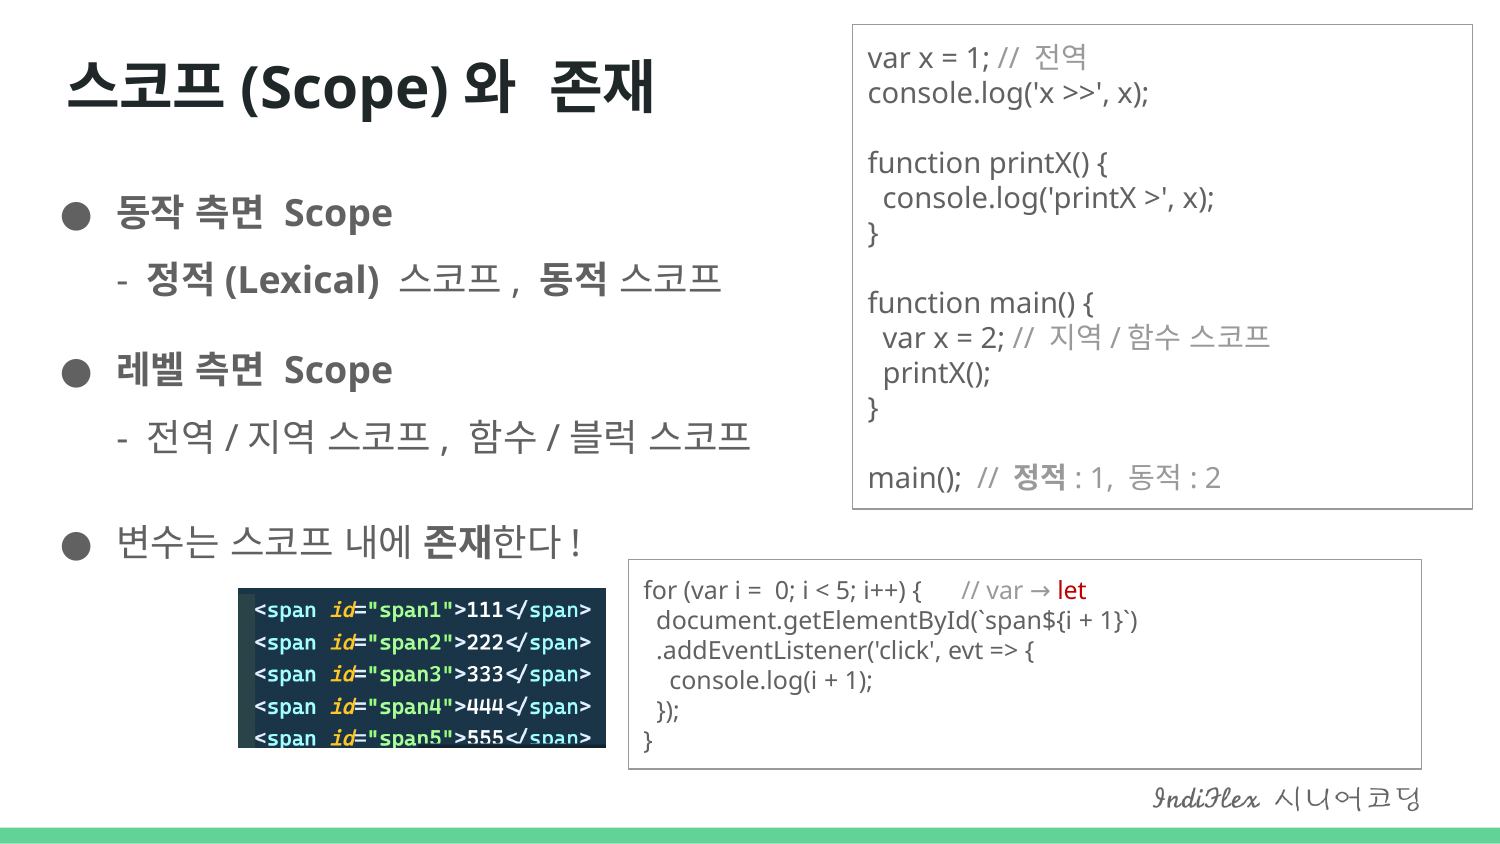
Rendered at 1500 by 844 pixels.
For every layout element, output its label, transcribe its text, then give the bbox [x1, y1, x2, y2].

text_box var x = 1; // 전역 console.log('x >>', x); function printX() { console.log('printX >', x); } function main() { var x = 2; // 지역/함수 스코프 printX(); } main(); // 정적: 1, 동적: 2 [852, 24, 1473, 510]
text_box for (var i = 0; i < 5; i++) { // var → let document.getElementById(`span${i + 1}`) .addEventListener('click', evt => { console.log(i + 1); }); } [628, 559, 1422, 770]
title 스코프(Scope)와 존재 [51, 35, 852, 130]
list 동작 측면 Scope - 정적(Lexical) 스코프, 동적 스코프 레벨 측면 Scope - 전역/지역 스코프, 함수/블럭 스코프 변수는 스코프 내에 존재한다! [26, 151, 828, 657]
picture [238, 588, 606, 748]
picture [1137, 779, 1434, 816]
